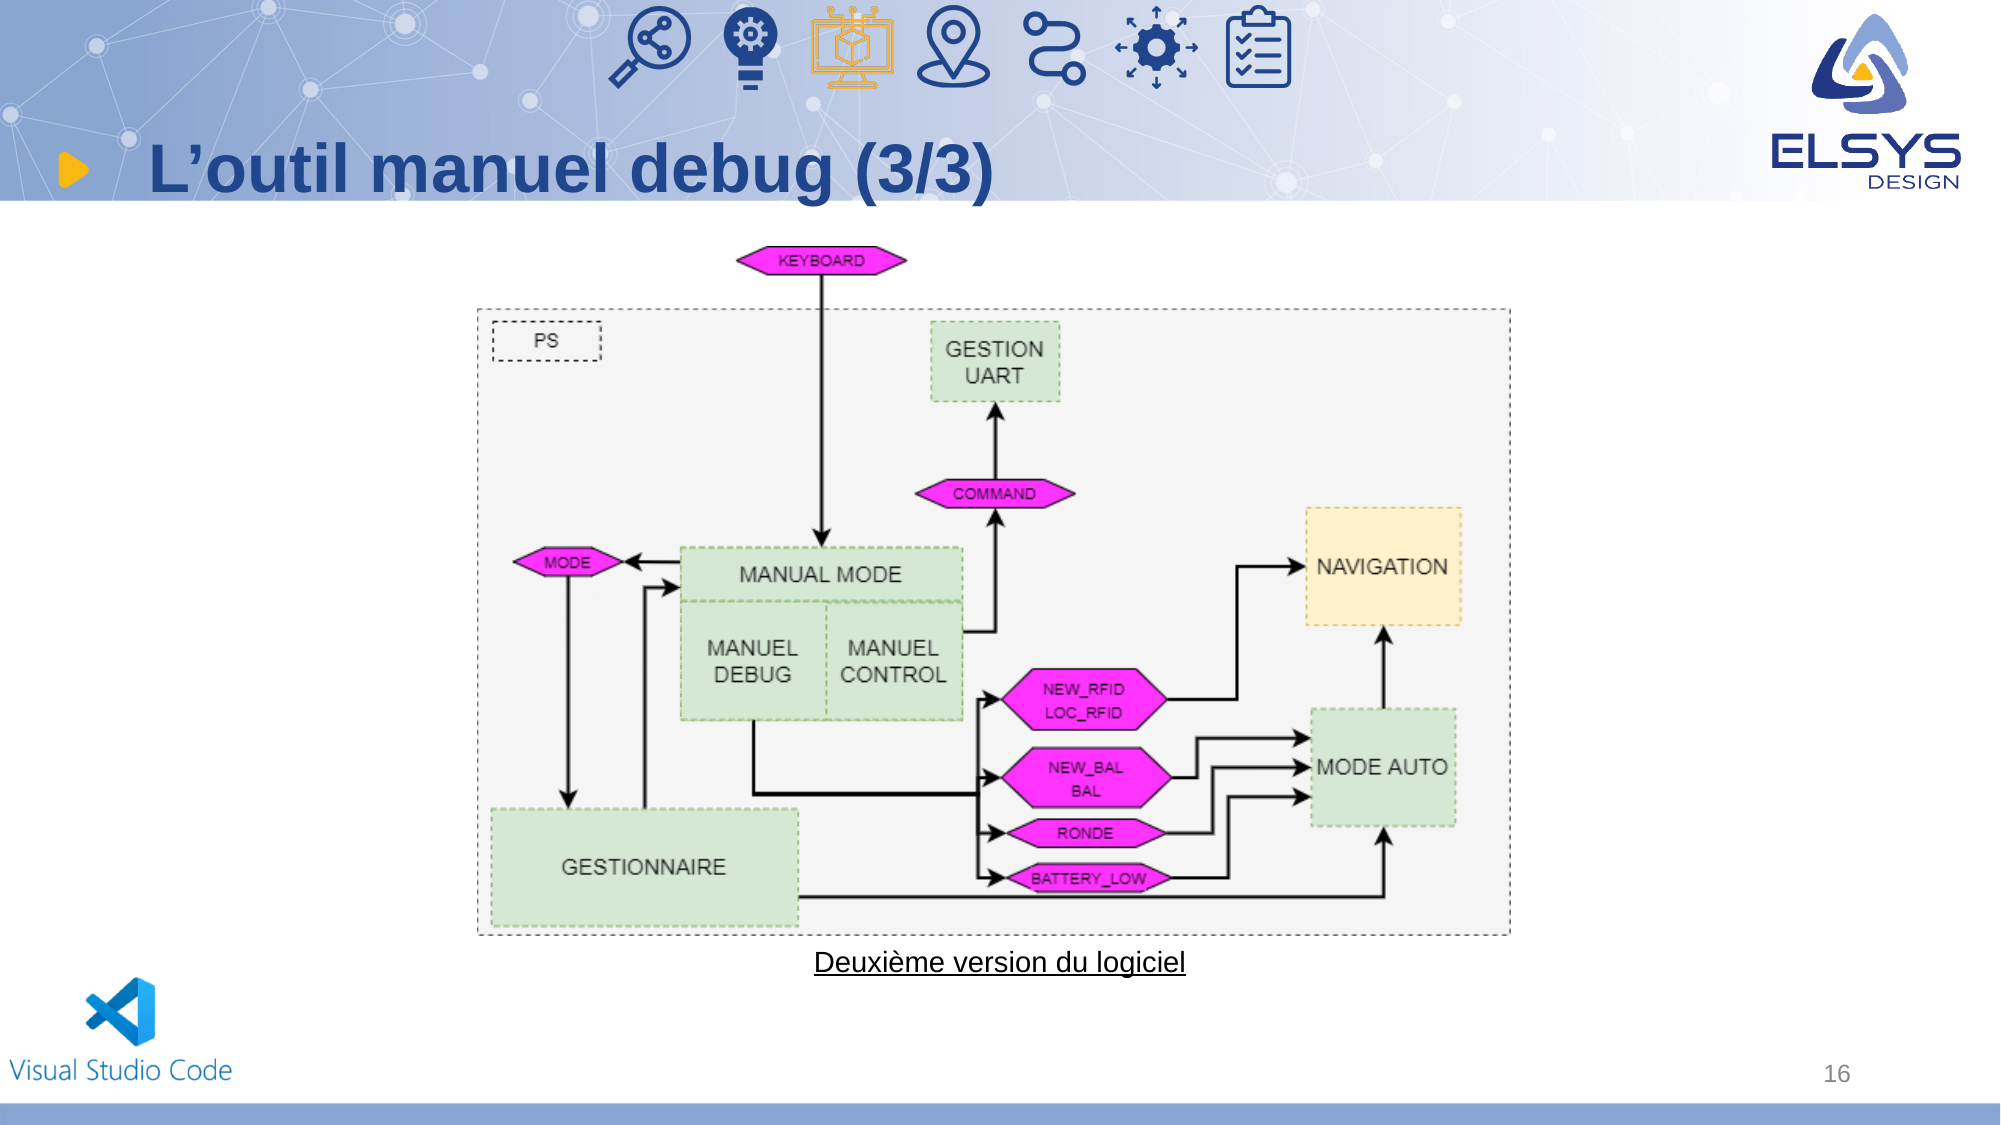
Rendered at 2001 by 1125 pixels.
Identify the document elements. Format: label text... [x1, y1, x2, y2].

picture [477, 246, 1511, 936]
text_box Deuxième version du logiciel [696, 945, 1304, 986]
picture [0, 954, 2001, 1125]
slide_number 16 [1412, 1042, 1863, 1103]
picture [0, 0, 2000, 201]
title L’outil manuel debug (3/3) [137, 126, 1863, 215]
